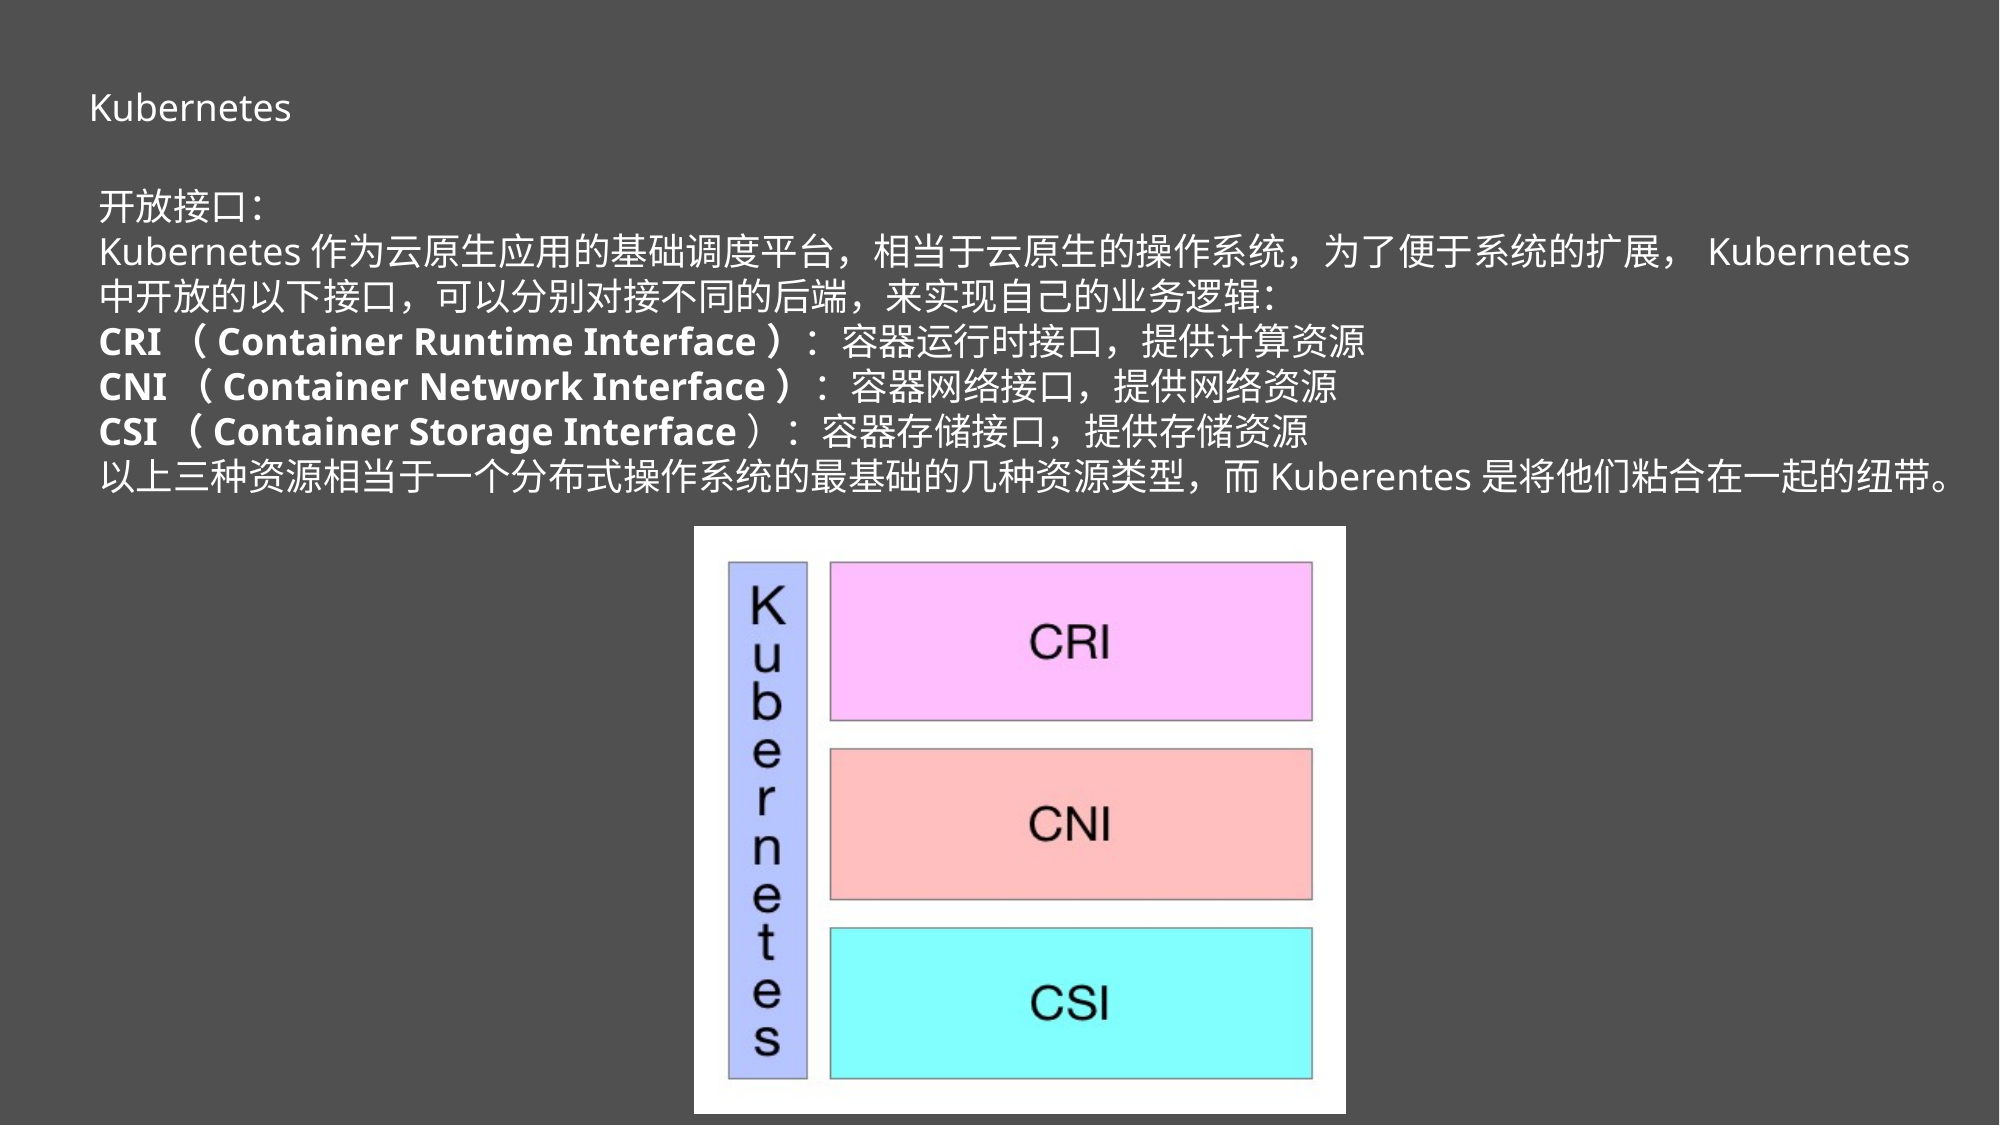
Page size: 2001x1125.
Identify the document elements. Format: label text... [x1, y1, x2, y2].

picture [0, 0, 2000, 1125]
text_box 开放接口： Kubernetes作为云原生应用的基础调度平台，相当于云原生的操作系统，为了便于系统的扩展，Kubernetes中开放的以下接口，可以分别对接不同的后端，来实现自己的业务逻辑： CRI（Container Runtime Interface）：容器运行时接口，提供计算资源 CNI（Container Network Interface）：容器网络接口，提供网络资源 CSI（Container Storage Interface）：容器存储接口，提供存储资源 以上三种资源相当于一个分布式操作系统的最基础的几种资源类型，而Kuberentes是将他们粘合在一起的纽带。 [83, 175, 1957, 506]
text_box Kubernetes [73, 76, 307, 137]
